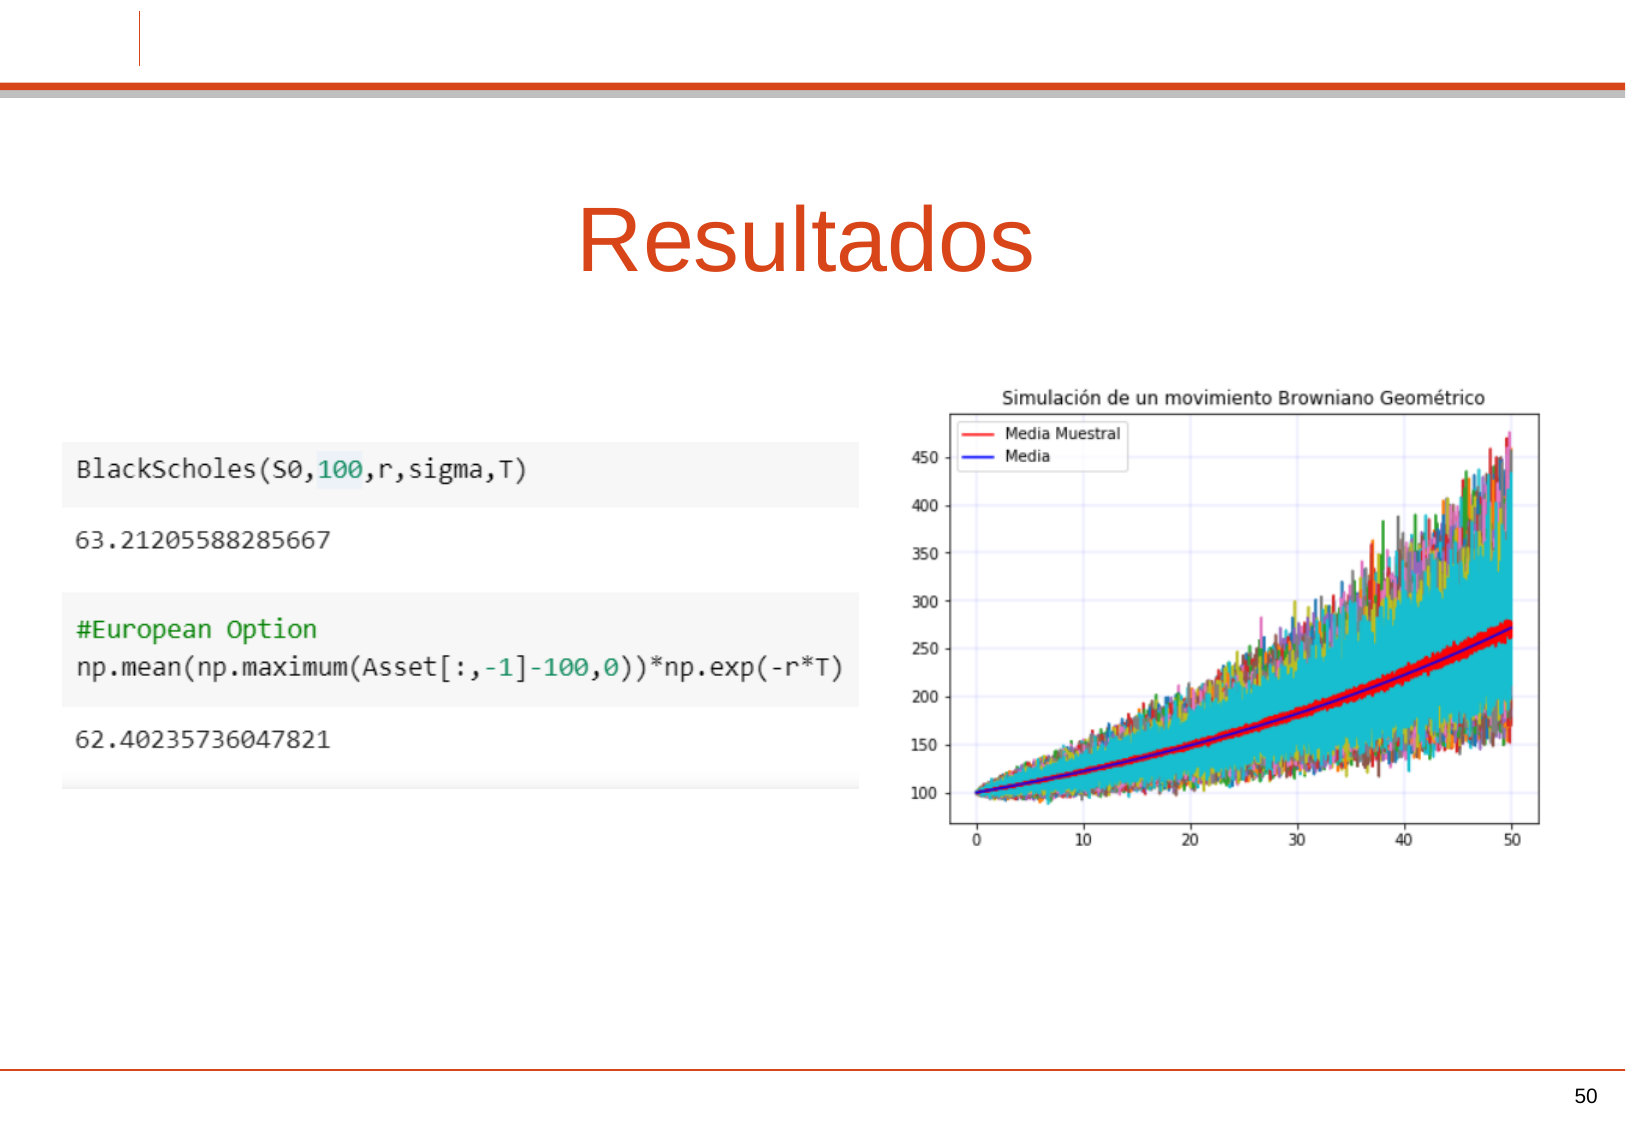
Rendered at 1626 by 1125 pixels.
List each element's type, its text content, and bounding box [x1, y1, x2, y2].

picture [62, 442, 859, 789]
picture [894, 373, 1563, 859]
slide_number ‹#› [1438, 1074, 1613, 1125]
title Resultados [80, 172, 1534, 327]
